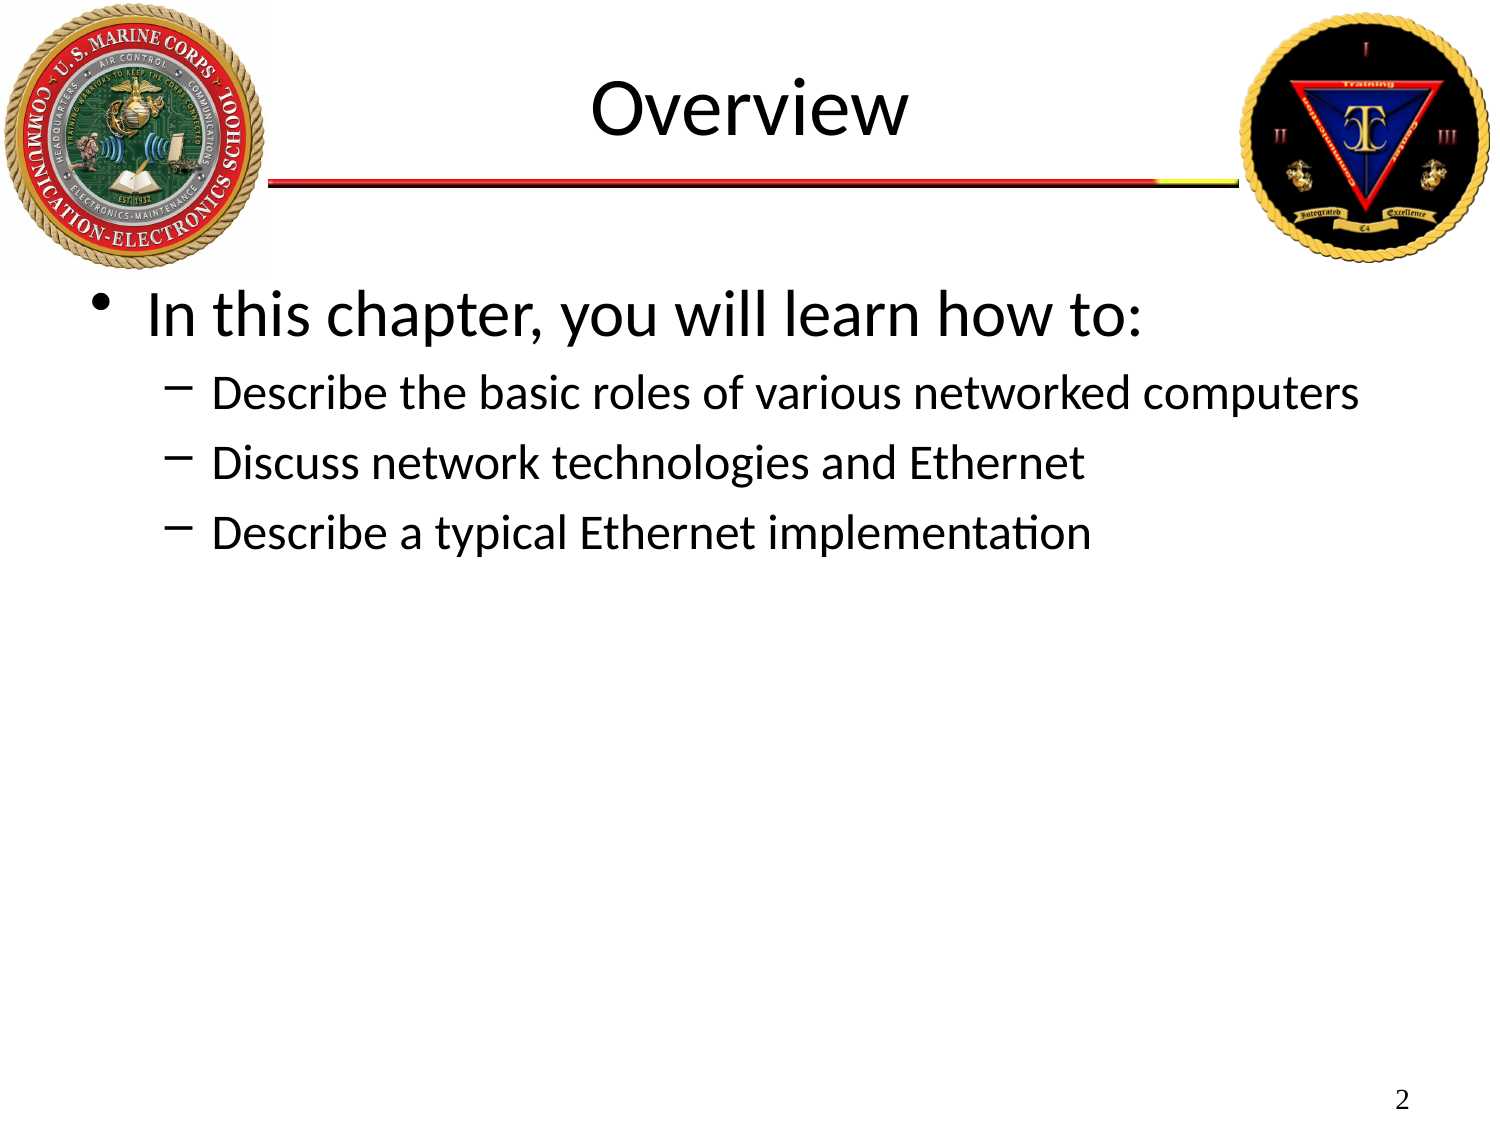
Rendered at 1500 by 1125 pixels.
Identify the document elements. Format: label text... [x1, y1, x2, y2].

picture [1239, 12, 1490, 263]
list In this chapter, you will learn how to: Describe the basic roles of various networked computers Discuss network technologies and Ethernet Describe a typical Ethernet implementation [75, 262, 1425, 1005]
title Overview [75, 45, 1425, 233]
picture [0, 0, 268, 274]
